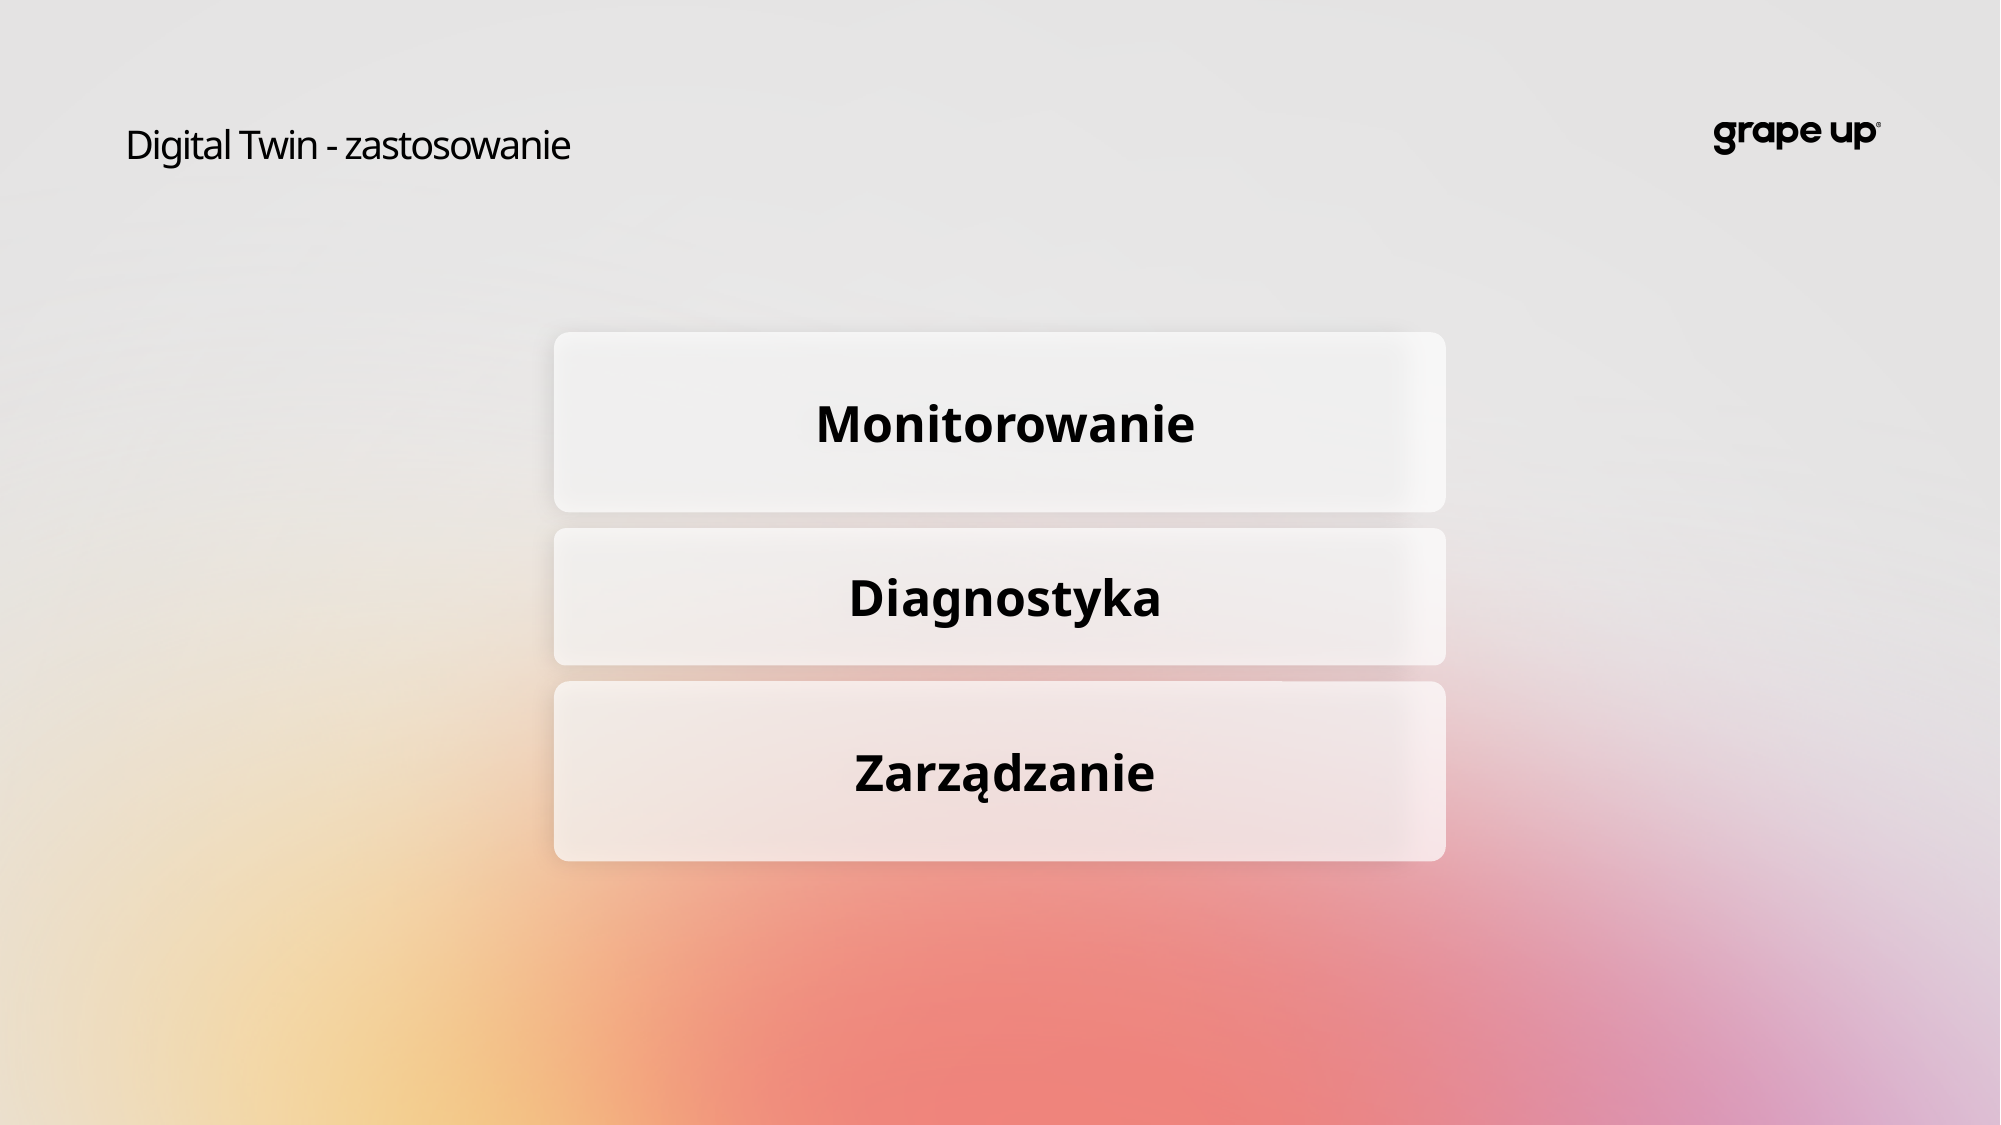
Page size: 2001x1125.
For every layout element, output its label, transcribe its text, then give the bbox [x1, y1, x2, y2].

title Digital Twin - zastosowanie [124, 119, 1641, 218]
text_box Diagnostyka [553, 528, 1446, 666]
picture [0, 0, 2000, 1125]
text_box Zarządzanie [553, 681, 1446, 862]
text_box Monitorowanie [553, 332, 1446, 513]
